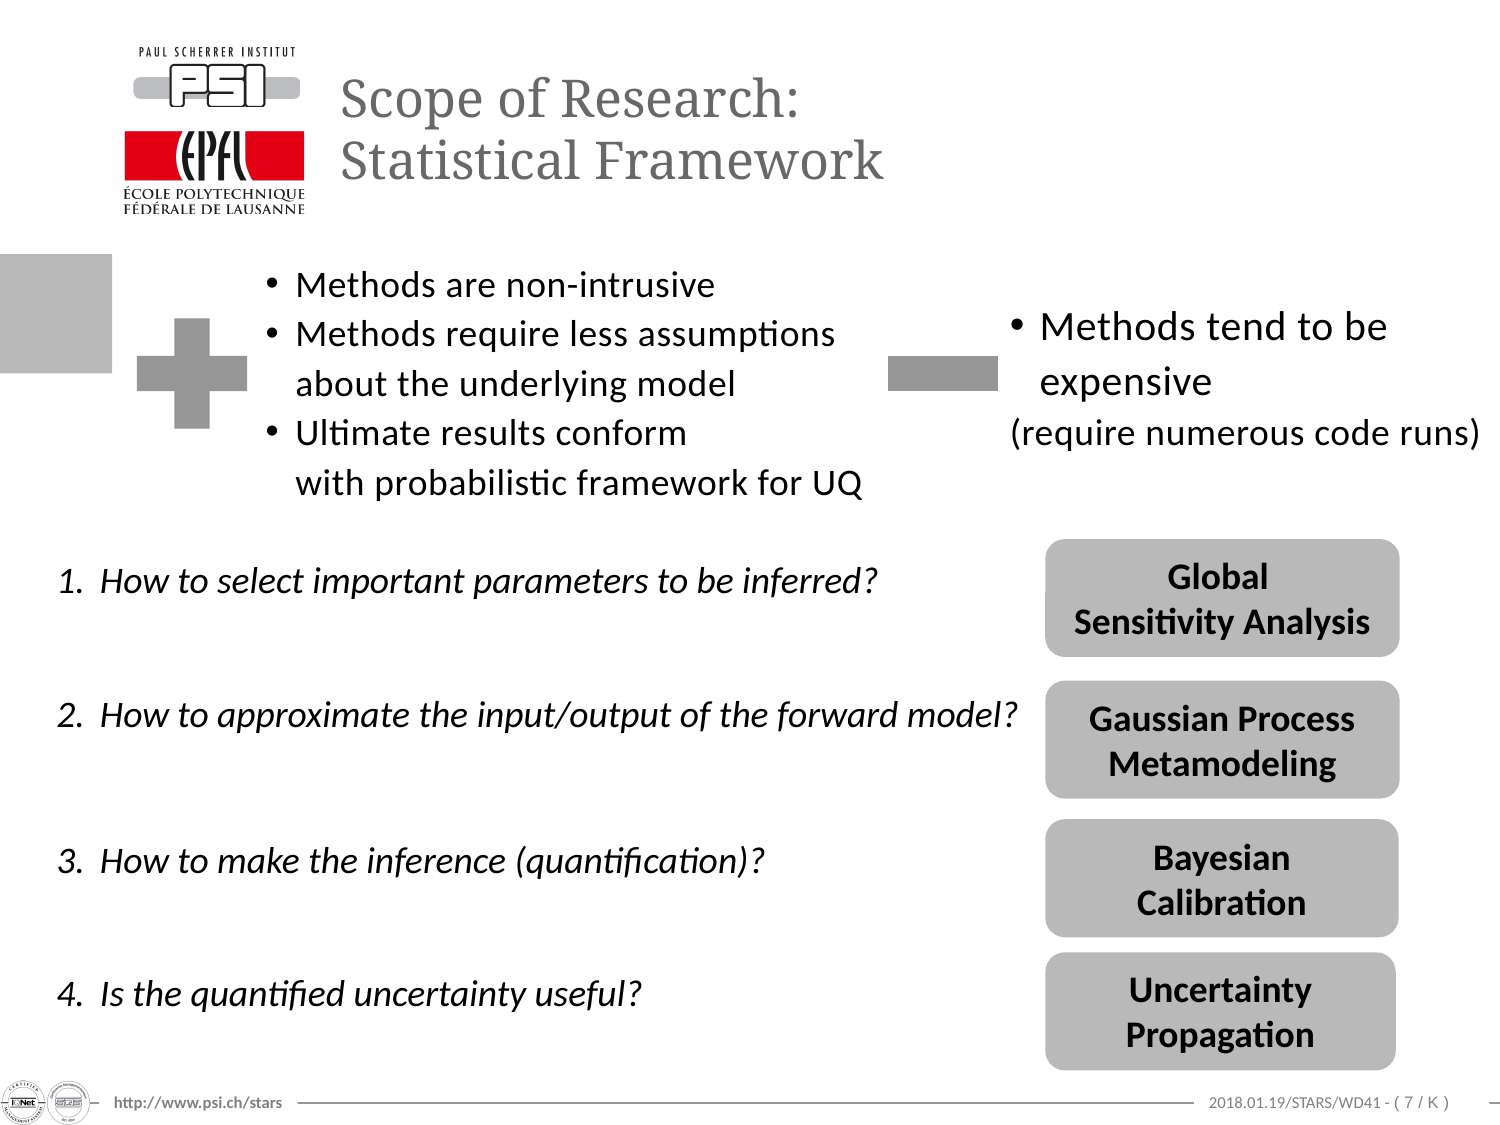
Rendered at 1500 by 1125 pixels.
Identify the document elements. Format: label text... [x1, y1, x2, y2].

text_box [136, 318, 248, 429]
picture [0, 1080, 90, 1125]
text_box Gaussian Process Metamodeling [1045, 680, 1400, 799]
text_box Methods tend to be expensive (require numerous code runs) [1009, 255, 1495, 492]
text_box [887, 355, 999, 392]
text_box Global Sensitivity Analysis [1045, 539, 1400, 657]
text_box Bayesian Calibration [1045, 819, 1399, 938]
text_box Uncertainty Propagation [1045, 952, 1396, 1071]
title Scope of Research: Statistical Framework [340, 47, 1459, 209]
text_box Methods are non-intrusive Methods require less assumptions about the underlying model Ultimate results conform with probabilistic framework for UQ [265, 255, 869, 492]
